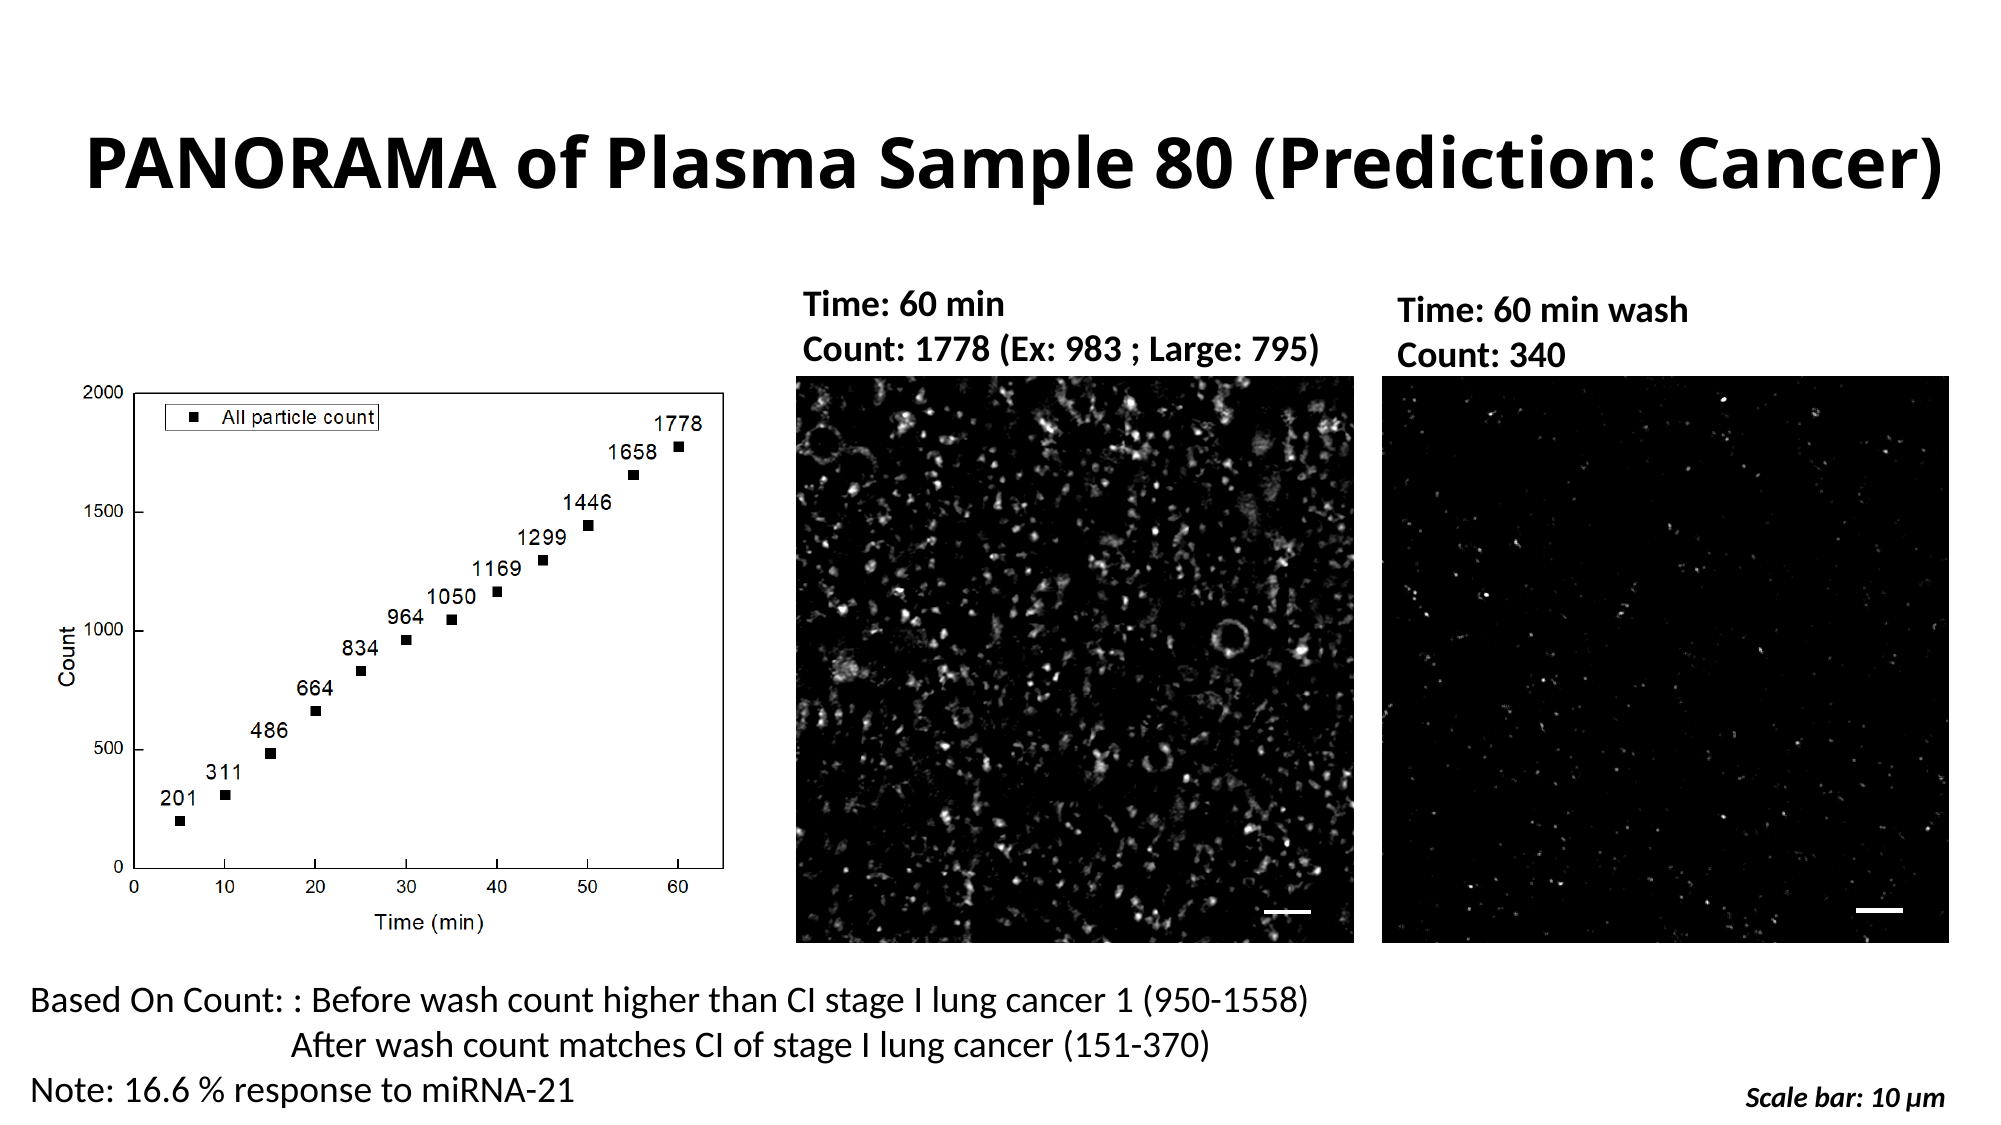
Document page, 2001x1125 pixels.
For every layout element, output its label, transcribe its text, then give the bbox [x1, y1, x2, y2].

text_box Time: 60 min Count: 1778 (Ex: 983 ; Large: 795) [788, 271, 1361, 377]
picture [1382, 376, 1949, 943]
picture [50, 366, 731, 966]
text_box Time: 60 min wash Count: 340 [1382, 277, 1884, 376]
text_box PANORAMA of Plasma Sample 80 (Prediction: Cancer) [70, 82, 2000, 249]
text_box Scale bar: 10 µm [1833, 1070, 2000, 1121]
text_box Based On Count: : Before wash count higher than CI stage I lung cancer 1 (950-1558) After wash count matches CI of stage I lung cancer (151-370) Note: 16.6 % response to miRNA-21 [15, 967, 1833, 1125]
picture [795, 376, 1354, 943]
